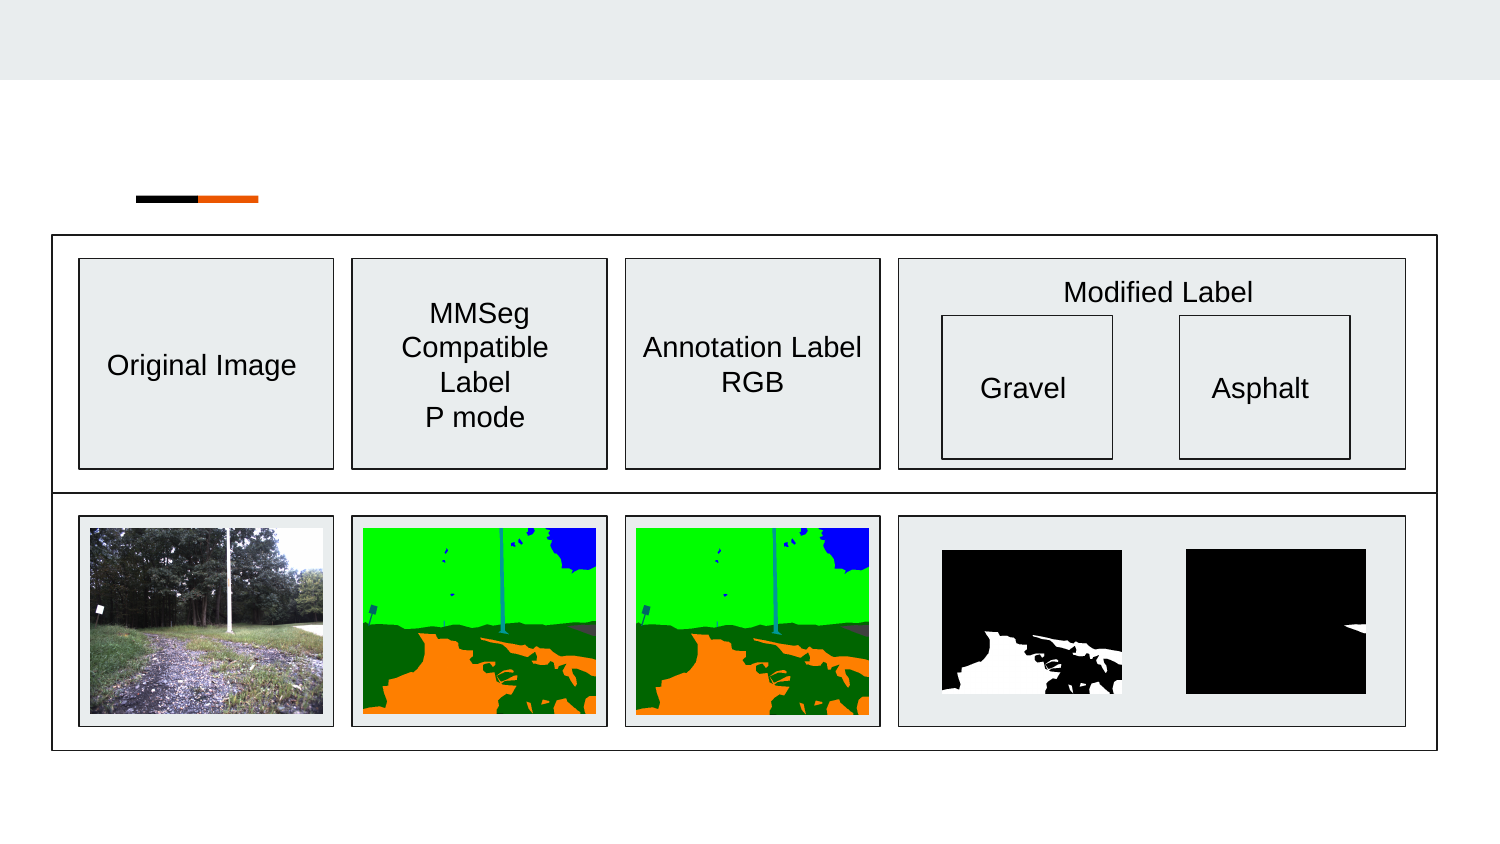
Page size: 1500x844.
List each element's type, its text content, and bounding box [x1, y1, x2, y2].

text_box MMSeg Compatible Label P mode [352, 258, 607, 470]
text_box Original Image [352, 516, 607, 727]
text_box [52, 235, 1438, 493]
picture [1186, 549, 1366, 694]
picture [363, 528, 596, 715]
text_box Modified Label [898, 258, 1406, 470]
text_box Original Image [625, 516, 881, 727]
picture [636, 528, 869, 715]
text_box Original Image [78, 516, 334, 727]
text_box Original Image [78, 258, 334, 470]
text_box [52, 493, 1438, 751]
text_box Annotation Label RGB [625, 258, 881, 470]
text_box [898, 516, 1406, 727]
picture [89, 528, 323, 715]
text_box Gravel [942, 315, 1113, 459]
text_box Asphalt [1179, 315, 1350, 459]
picture [942, 550, 1123, 695]
